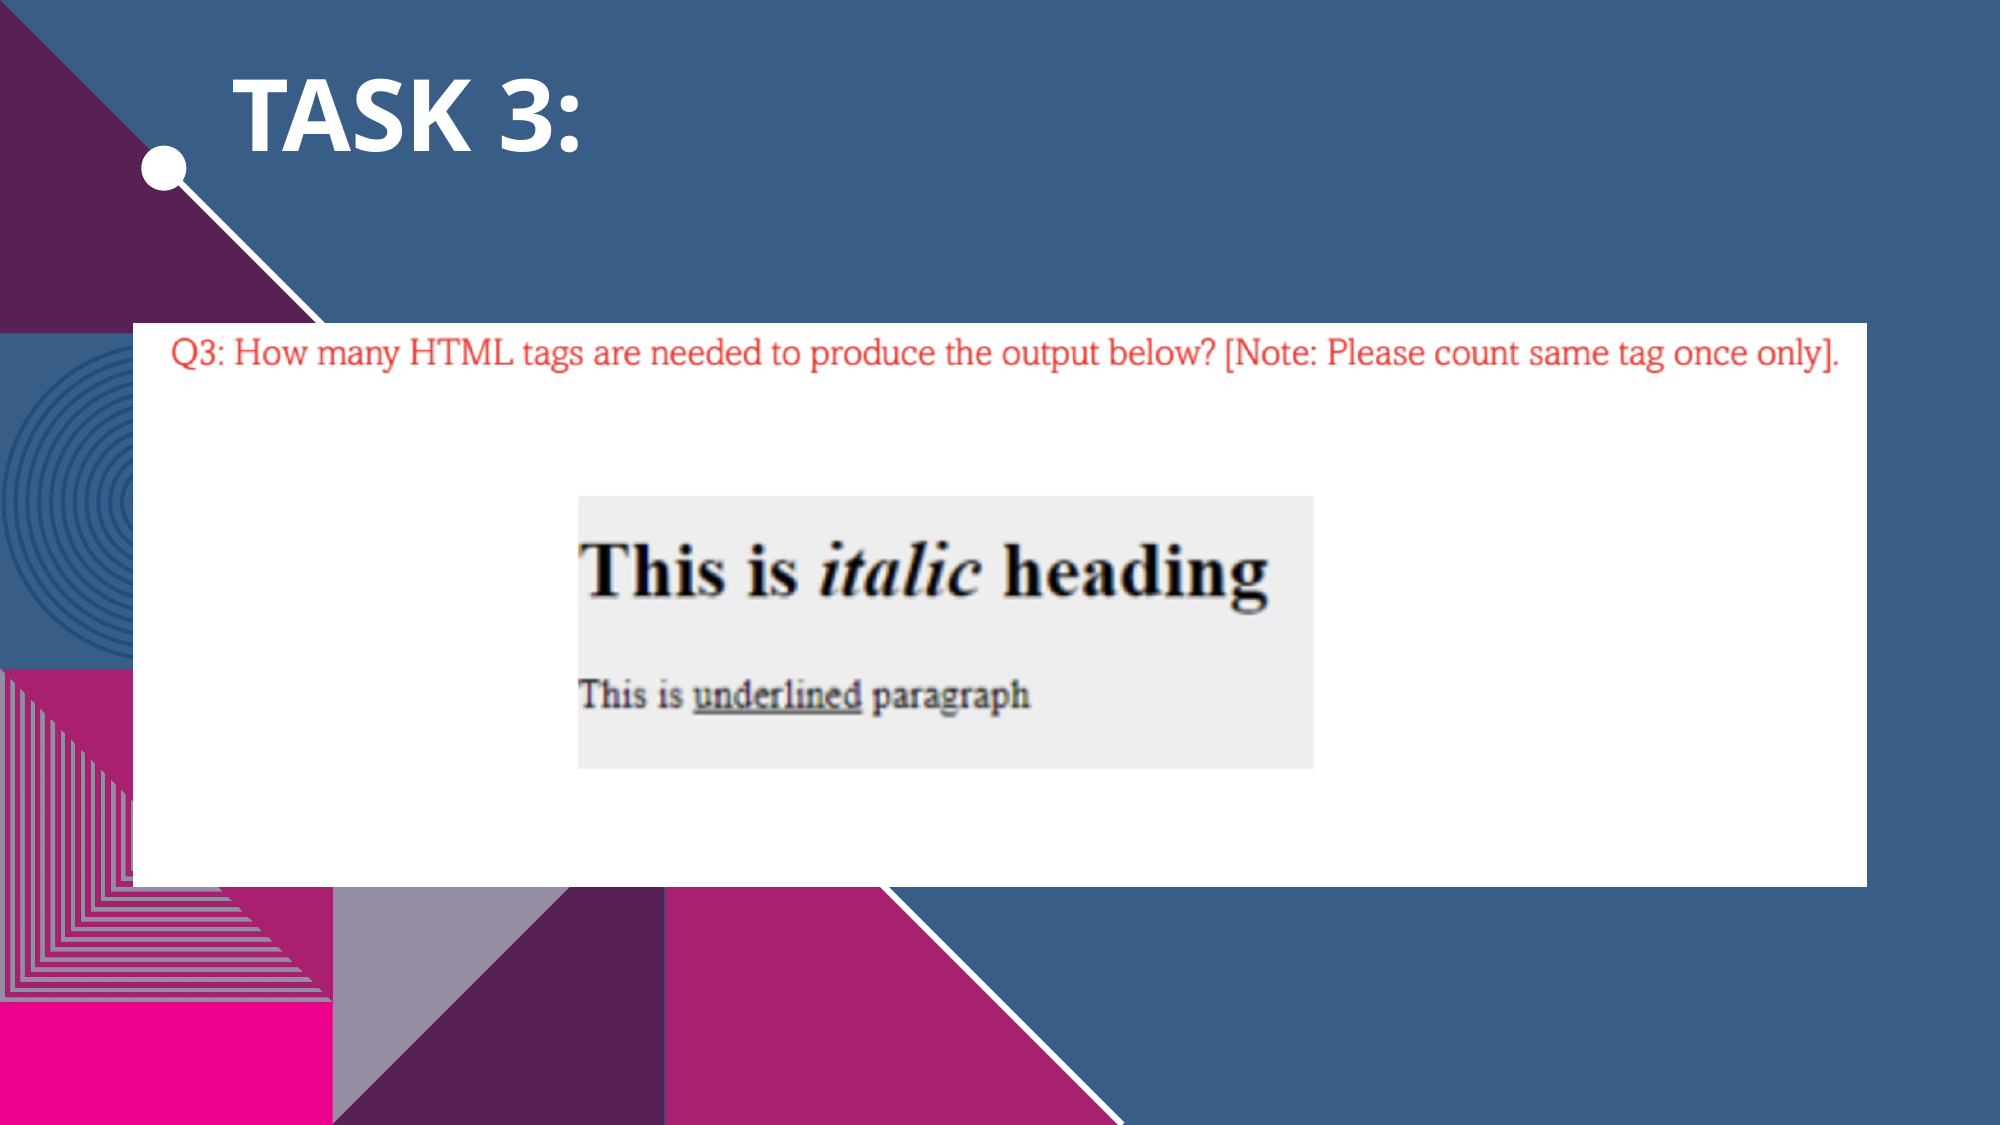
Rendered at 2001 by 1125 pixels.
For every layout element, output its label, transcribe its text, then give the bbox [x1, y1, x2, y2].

picture [0, 323, 1867, 1002]
title TASK 3: [216, 21, 1276, 181]
